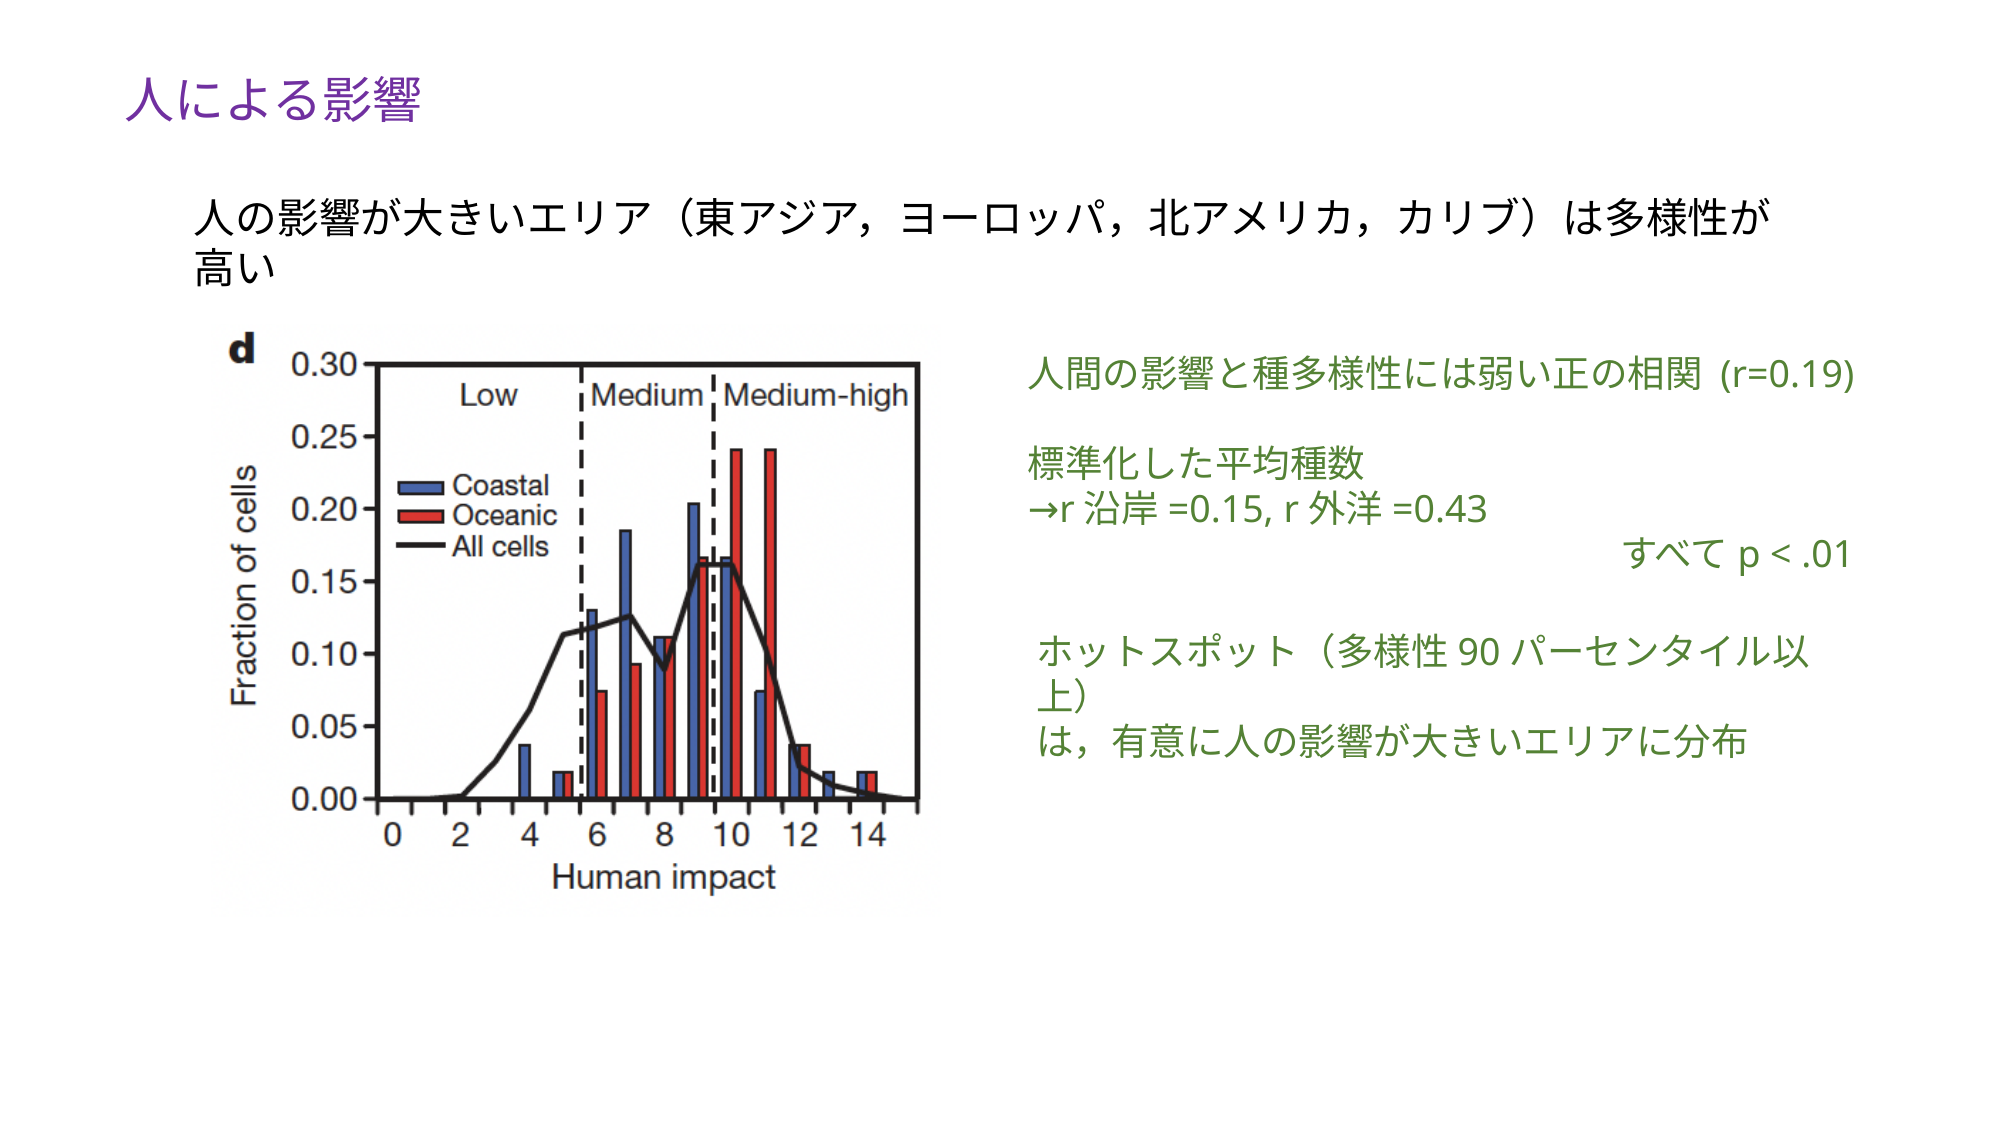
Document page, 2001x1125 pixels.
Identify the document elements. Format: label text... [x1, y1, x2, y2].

text_box 人の影響が大きいエリア（東アジア，ヨーロッパ，北アメリカ，カリブ）は多様性が高い [179, 184, 1821, 300]
text_box ホットスポット（多様性90パーセンタイル以上） は，有意に人の影響が大きいエリアに分布 [1021, 620, 1861, 770]
text_box 人間の影響と種多様性には弱い正の相関 (r=0.19) 標準化した平均種数 →r沿岸=0.15, r外洋=0.43 すべてp < .01 [1013, 342, 1870, 583]
text_box 人による影響 [109, 60, 1871, 136]
picture [211, 324, 941, 917]
